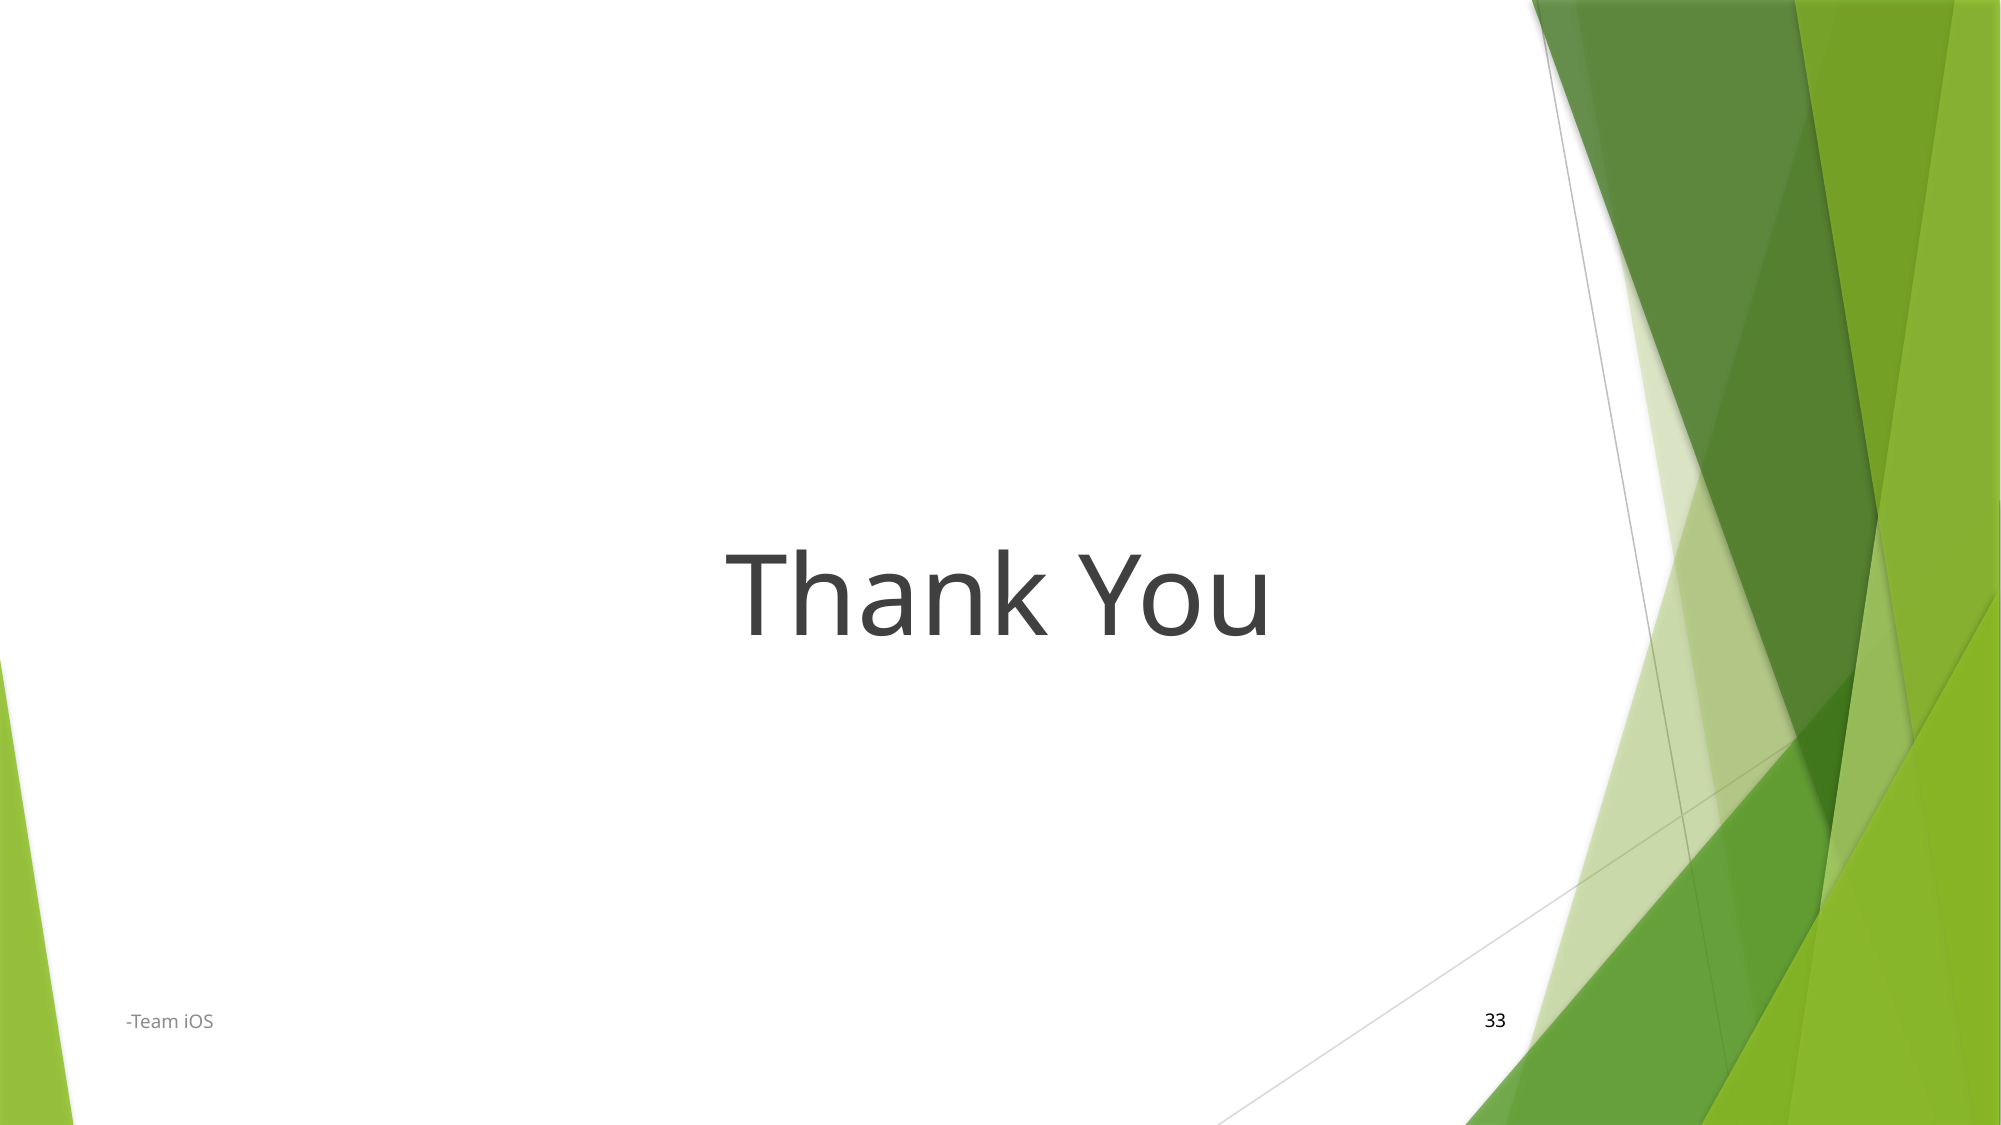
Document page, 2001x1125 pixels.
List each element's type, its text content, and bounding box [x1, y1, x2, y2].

list Thank You [0, 515, 2000, 675]
footer -Team iOS [111, 991, 1145, 1051]
slide_number 32 [1409, 991, 1522, 1051]
